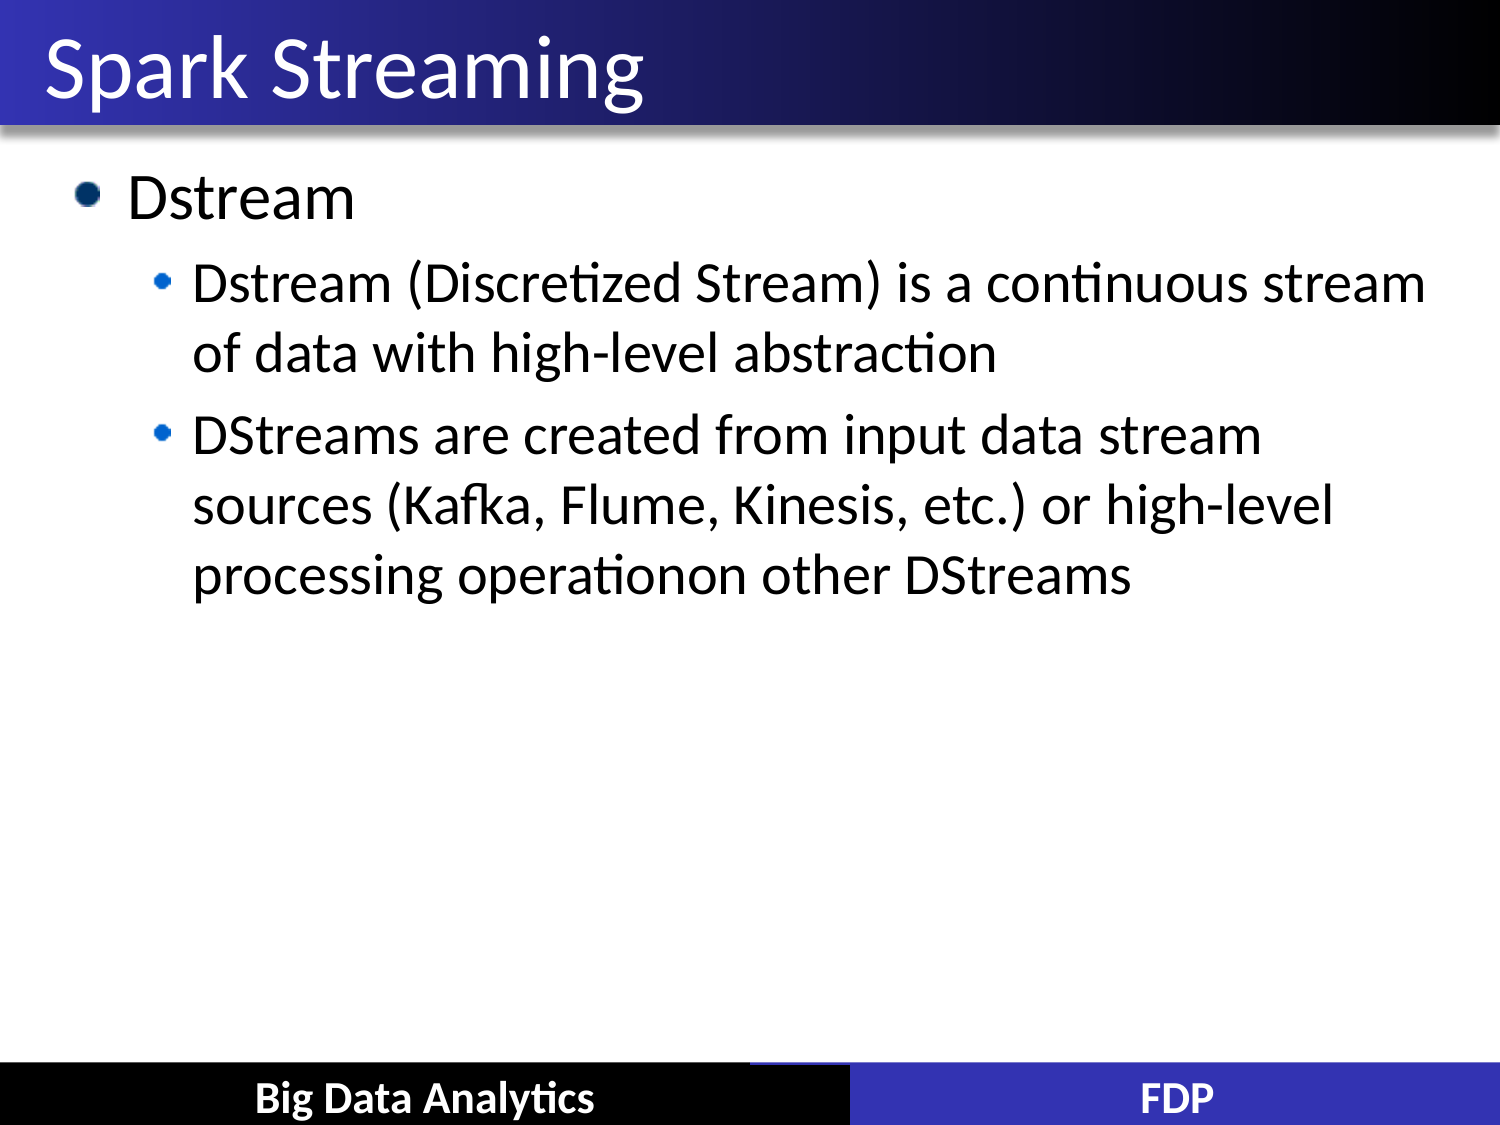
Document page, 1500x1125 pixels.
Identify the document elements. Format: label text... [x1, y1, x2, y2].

picture [146, 418, 171, 444]
text_box FDP [854, 1065, 1500, 1125]
text_box Big Data Analytics [0, 1065, 850, 1125]
picture [71, 178, 100, 207]
picture [146, 267, 171, 292]
title Spark Streaming [0, 0, 1171, 126]
list Dstream Dstream (Discretized Stream) is a continuous stream of data with high-level abstraction DStreams are created from input data stream sources (Kafka, Flume, Kinesis, etc.) or high-level processing operationon other DStreams [55, 145, 1454, 1063]
